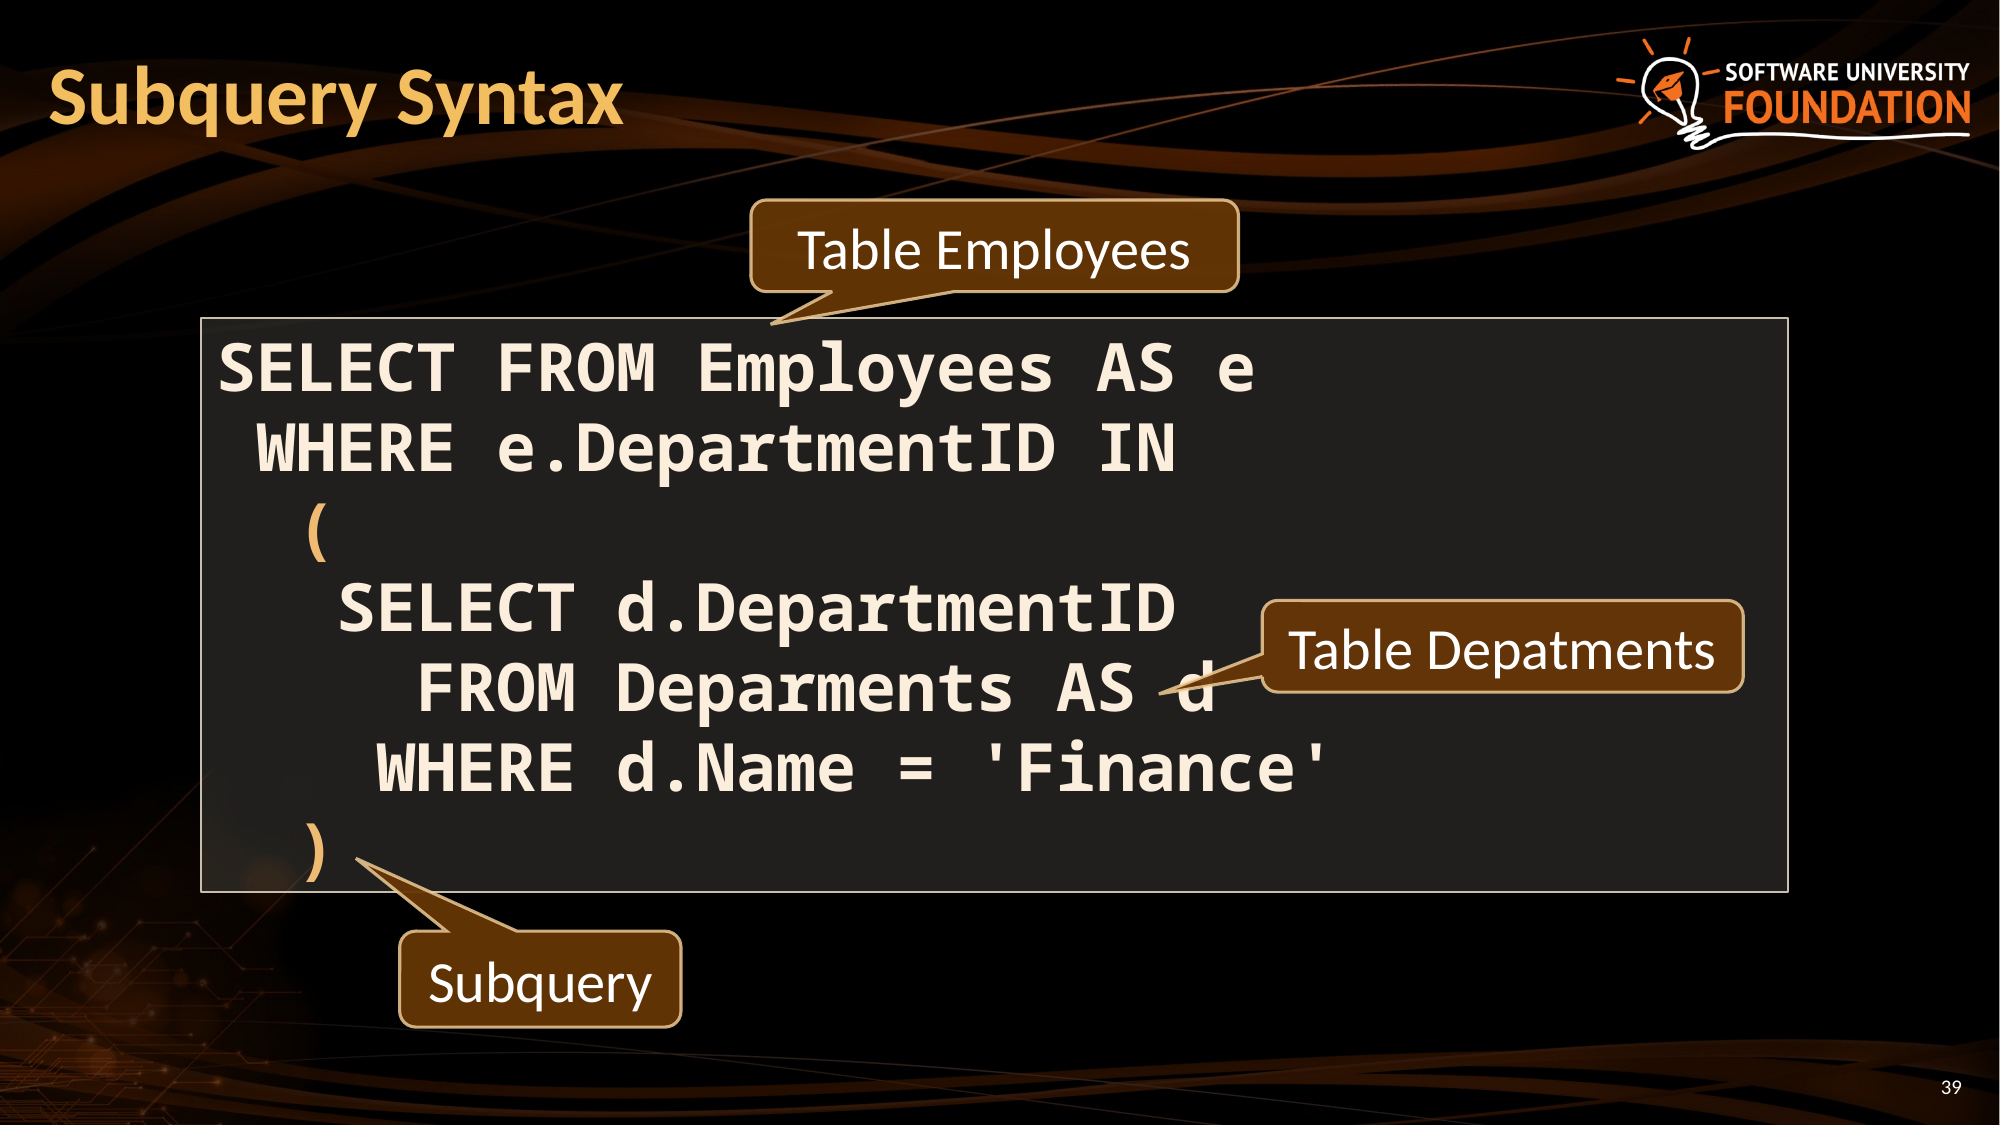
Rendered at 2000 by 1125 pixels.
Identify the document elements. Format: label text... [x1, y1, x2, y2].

slide_number 39 [1897, 1070, 1968, 1103]
text_box Subquery [355, 857, 683, 1029]
text_box SELECT FROM Employees AS e WHERE e.DepartmentID IN ( SELECT d.DepartmentID FROM Deparments AS d WHERE d.Name = 'Finance' ) [201, 317, 1789, 893]
title Subquery Syntax [30, 6, 1602, 189]
picture [0, 0, 2000, 1125]
text_box Table Depatments [1158, 599, 1745, 696]
text_box Table Employees [749, 198, 1240, 326]
